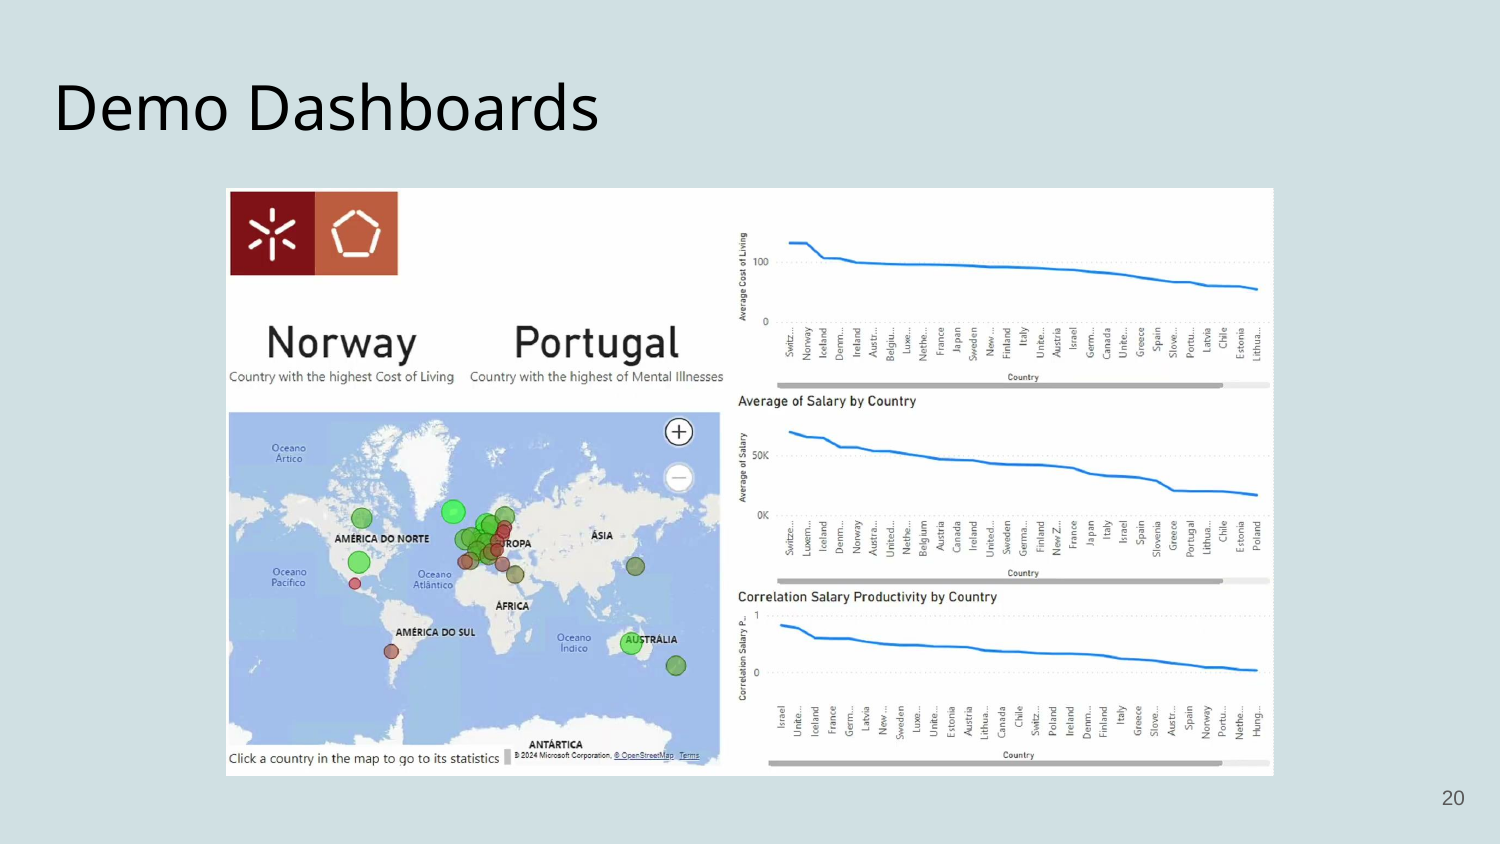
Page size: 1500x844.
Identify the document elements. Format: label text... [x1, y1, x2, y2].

slide_number ‹#› [1389, 764, 1480, 830]
text_box Demo Dashboards [38, 53, 1417, 474]
picture [226, 188, 1274, 777]
